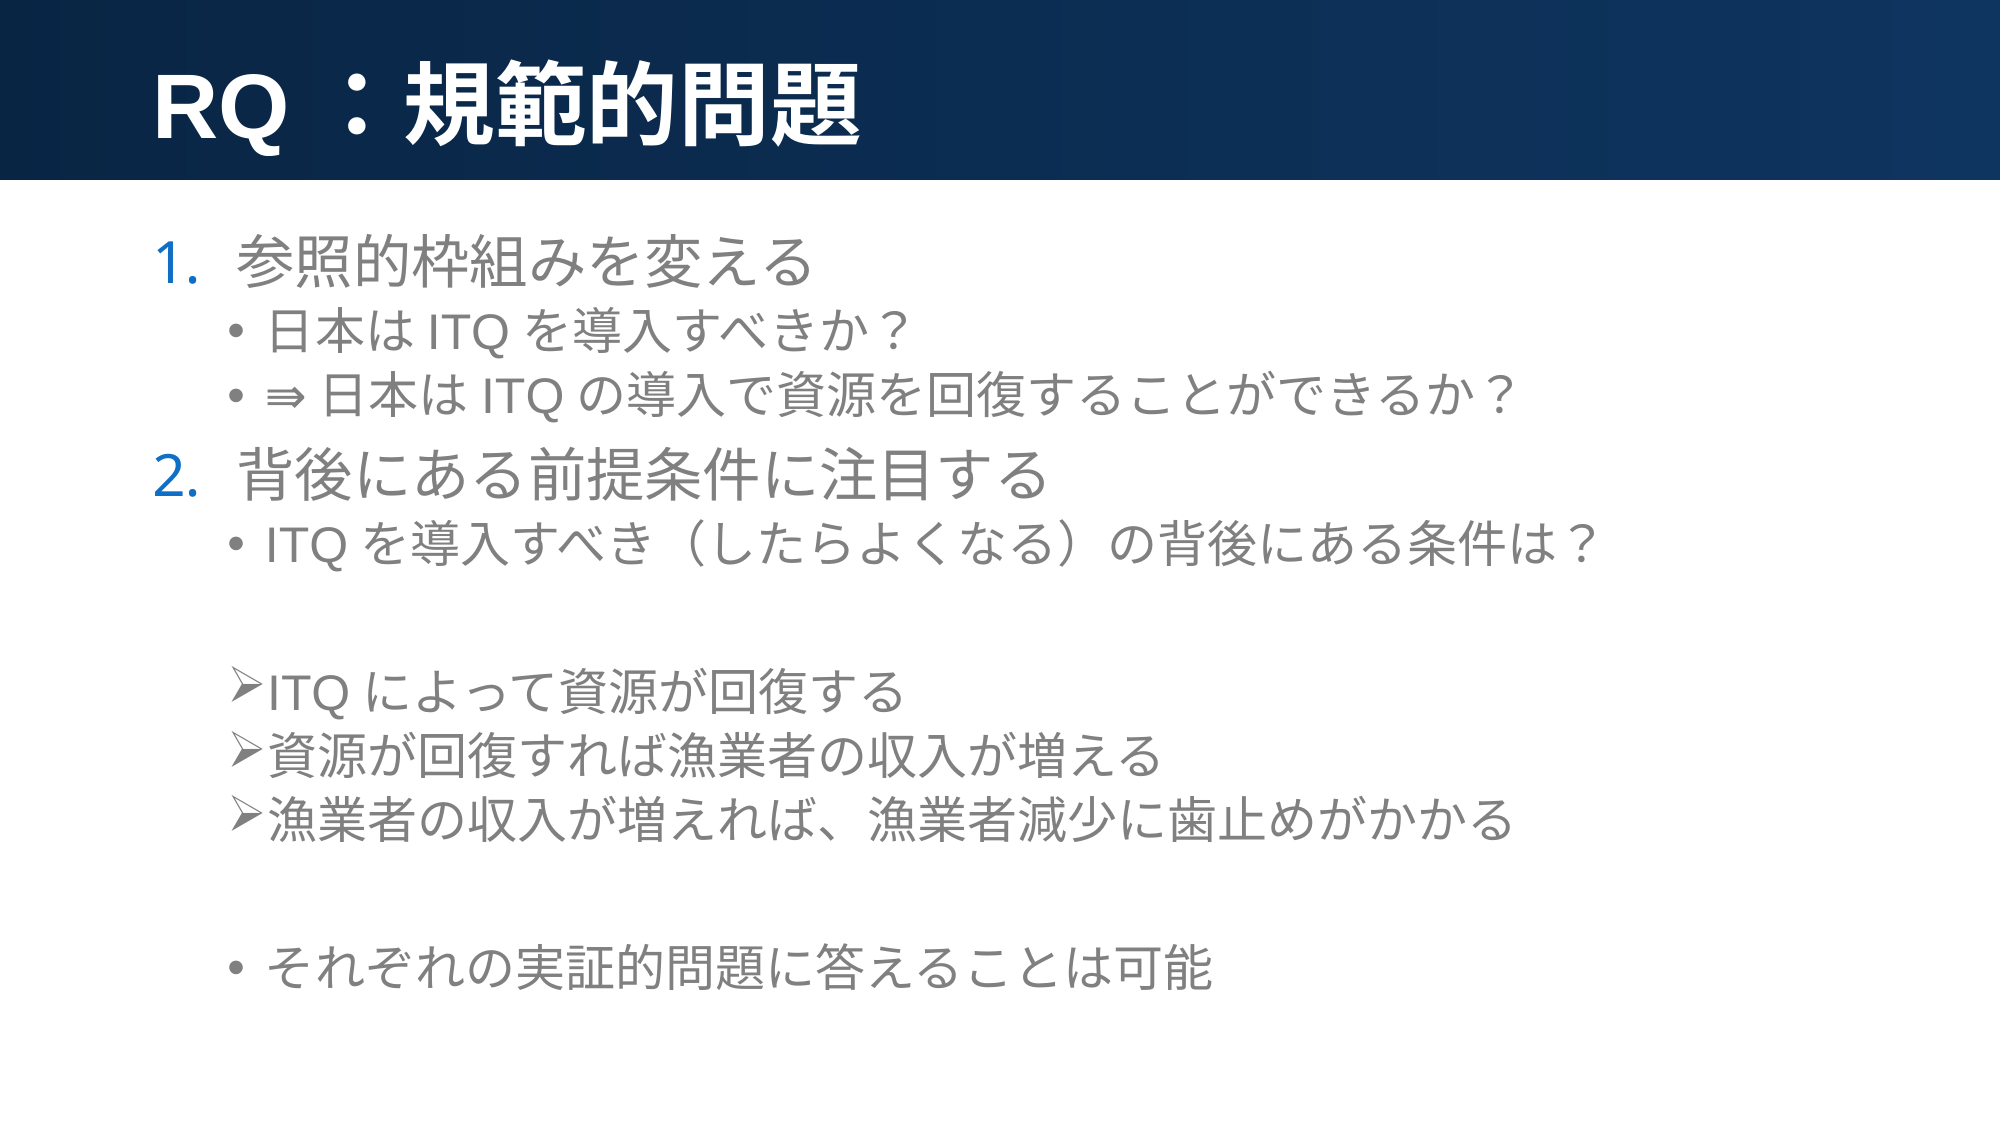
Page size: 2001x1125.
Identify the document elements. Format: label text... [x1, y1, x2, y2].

list 参照的枠組みを変える 日本はITQを導入すべきか？ ⇛日本はITQの導入で資源を回復することができるか？ 背後にある前提条件に注目する ITQを導入すべき（したらよくなる）の背後にある条件は？ ITQによって資源が回復する 資源が回復すれば漁業者の収入が増える 漁業者の収入が増えれば、漁業者減少に歯止めがかかる それぞれの実証的問題に答えることは可能 [137, 225, 1863, 1014]
title RQ：規範的問題 [137, 45, 1863, 171]
